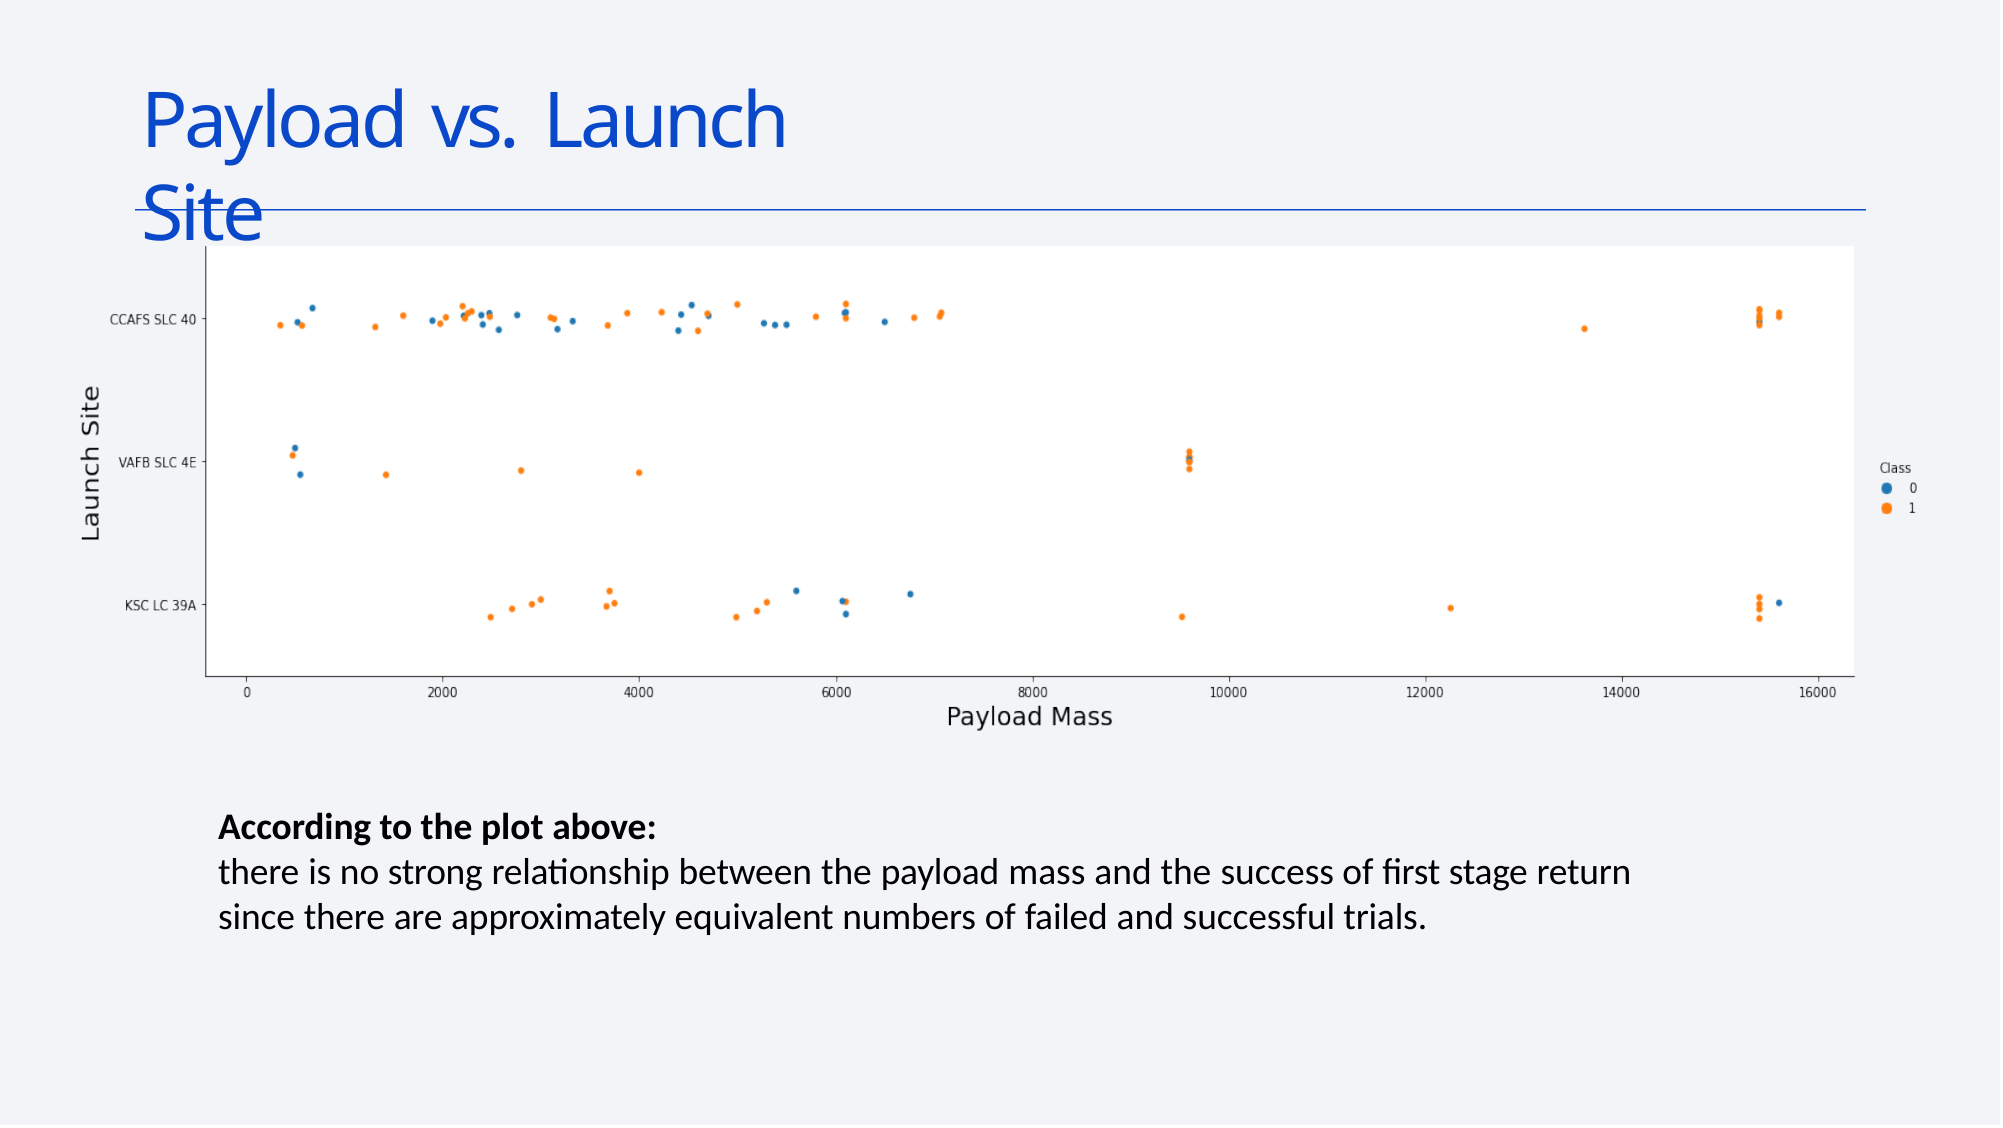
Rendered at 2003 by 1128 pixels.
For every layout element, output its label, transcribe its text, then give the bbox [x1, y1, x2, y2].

text_box According to the plot above: there is no strong relationship between the payload mass and the success of first stage return since there are approximately equivalent numbers of failed and successful trials. [216, 800, 1643, 938]
picture [0, 0, 2000, 1125]
title Payload vs. Launch Site [139, 68, 916, 238]
